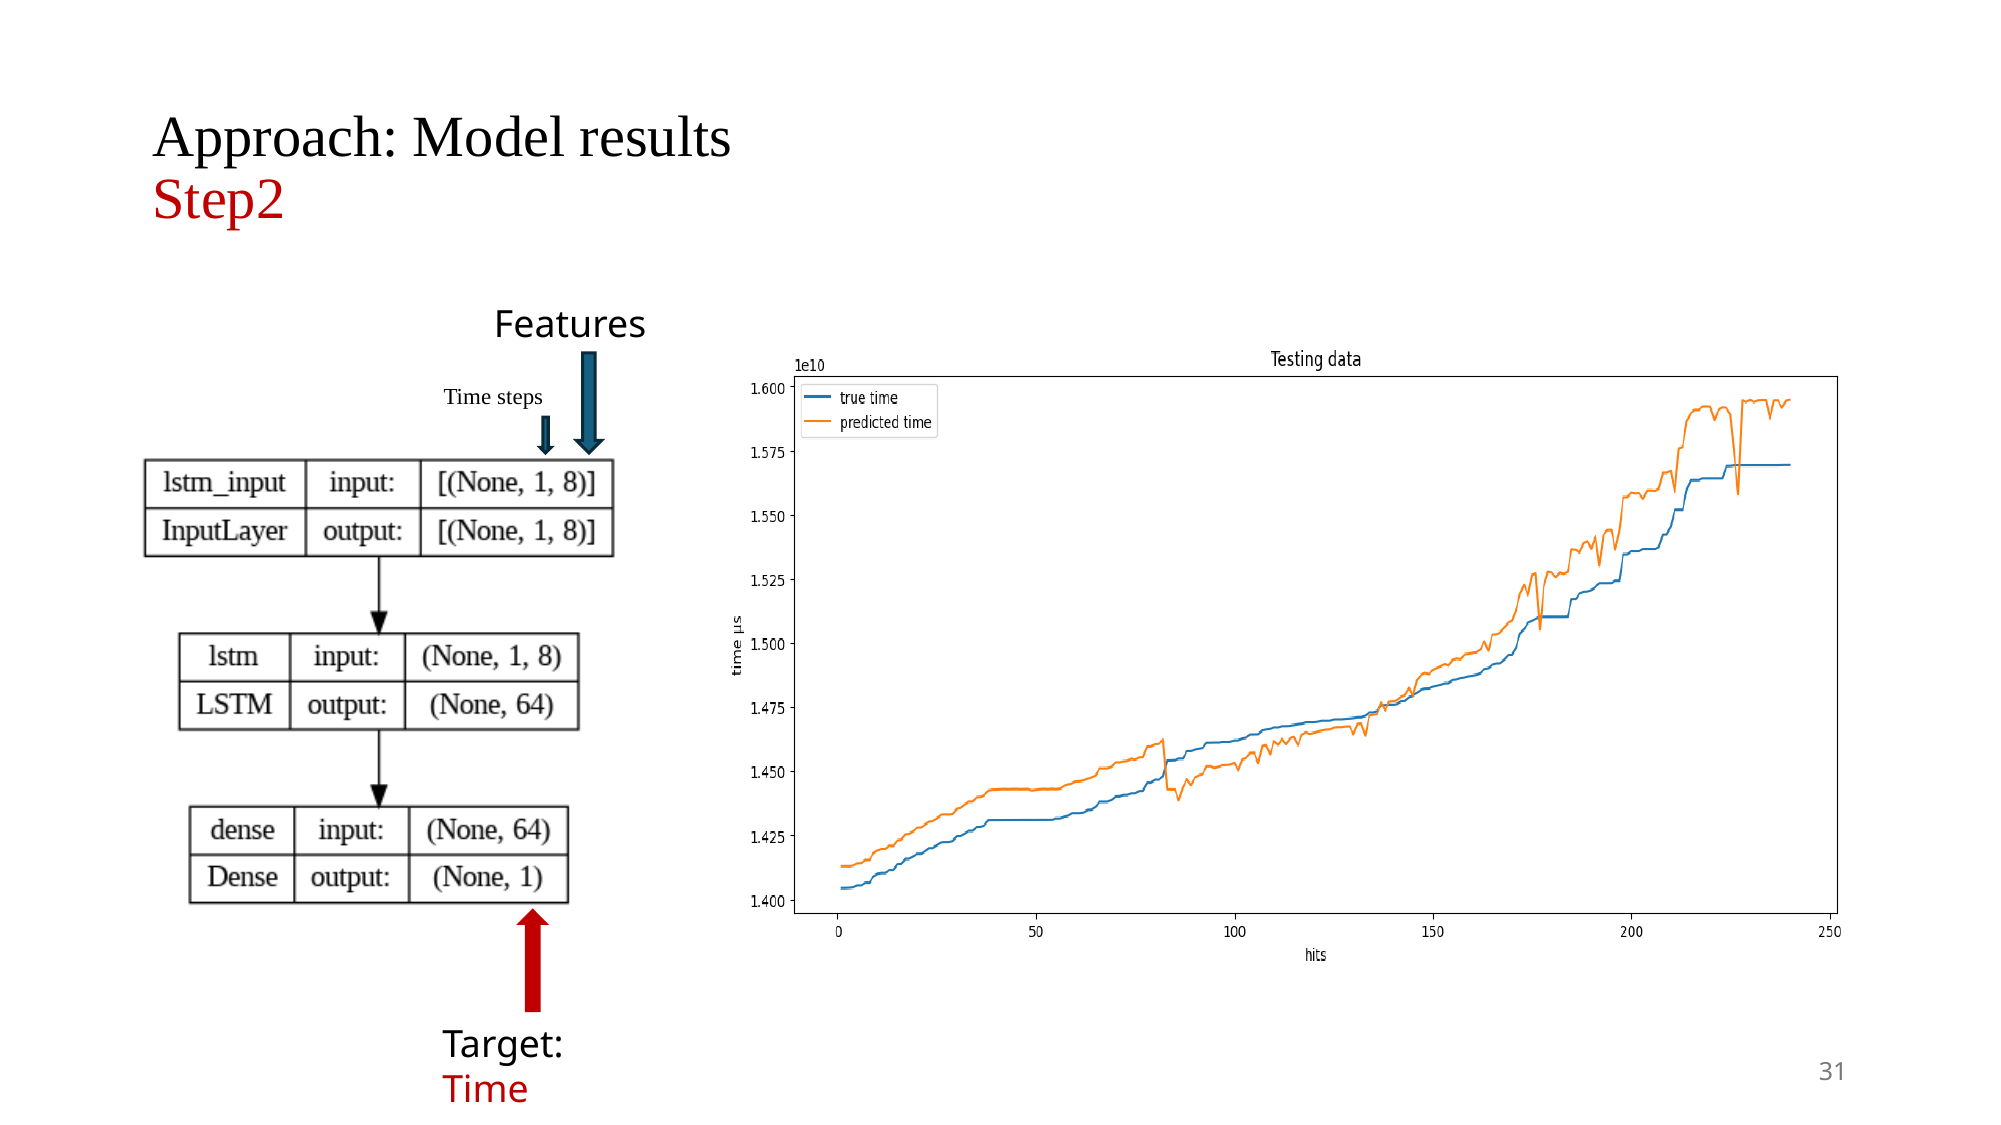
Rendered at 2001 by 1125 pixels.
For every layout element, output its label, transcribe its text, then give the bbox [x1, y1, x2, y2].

title Approach: Model results Step2 [137, 59, 1863, 278]
text_box Time steps [428, 374, 568, 417]
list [723, 339, 1850, 976]
text_box Target: Time [427, 1012, 672, 1118]
slide_number 31 [1412, 1042, 1863, 1103]
picture [136, 451, 621, 913]
text_box Features [478, 292, 724, 353]
text_box [516, 913, 549, 1012]
text_box [572, 353, 606, 451]
text_box [536, 417, 555, 451]
